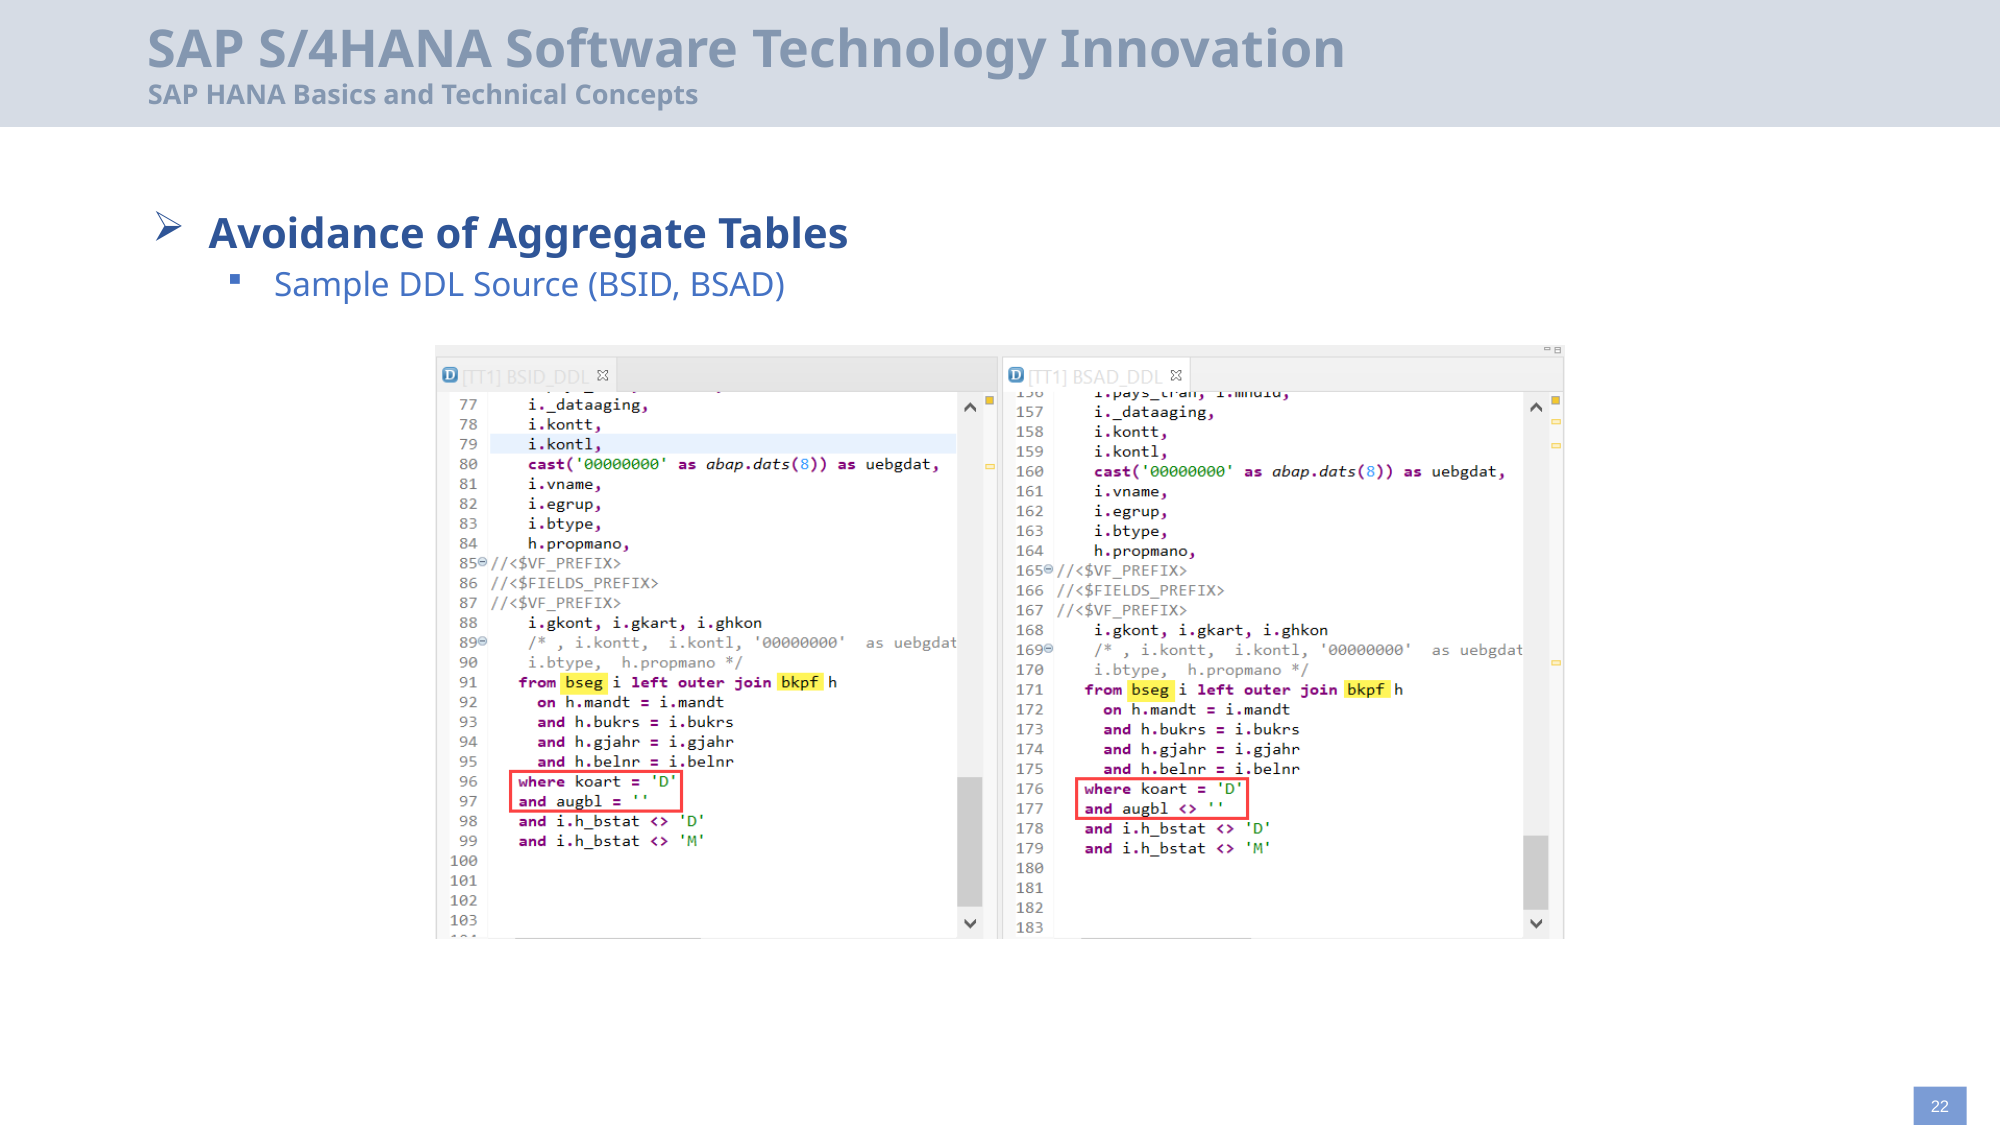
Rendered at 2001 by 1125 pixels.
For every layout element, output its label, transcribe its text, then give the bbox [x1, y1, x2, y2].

title SAP S/4HANA Software Technology Innovation SAP HANA Basics and Technical Concepts [133, 0, 1867, 128]
text_box [137, 186, 1913, 999]
list Avoidance of Aggregate Tables Sample DDL Source (BSID, BSAD) [137, 199, 1863, 1014]
picture [434, 345, 1565, 939]
